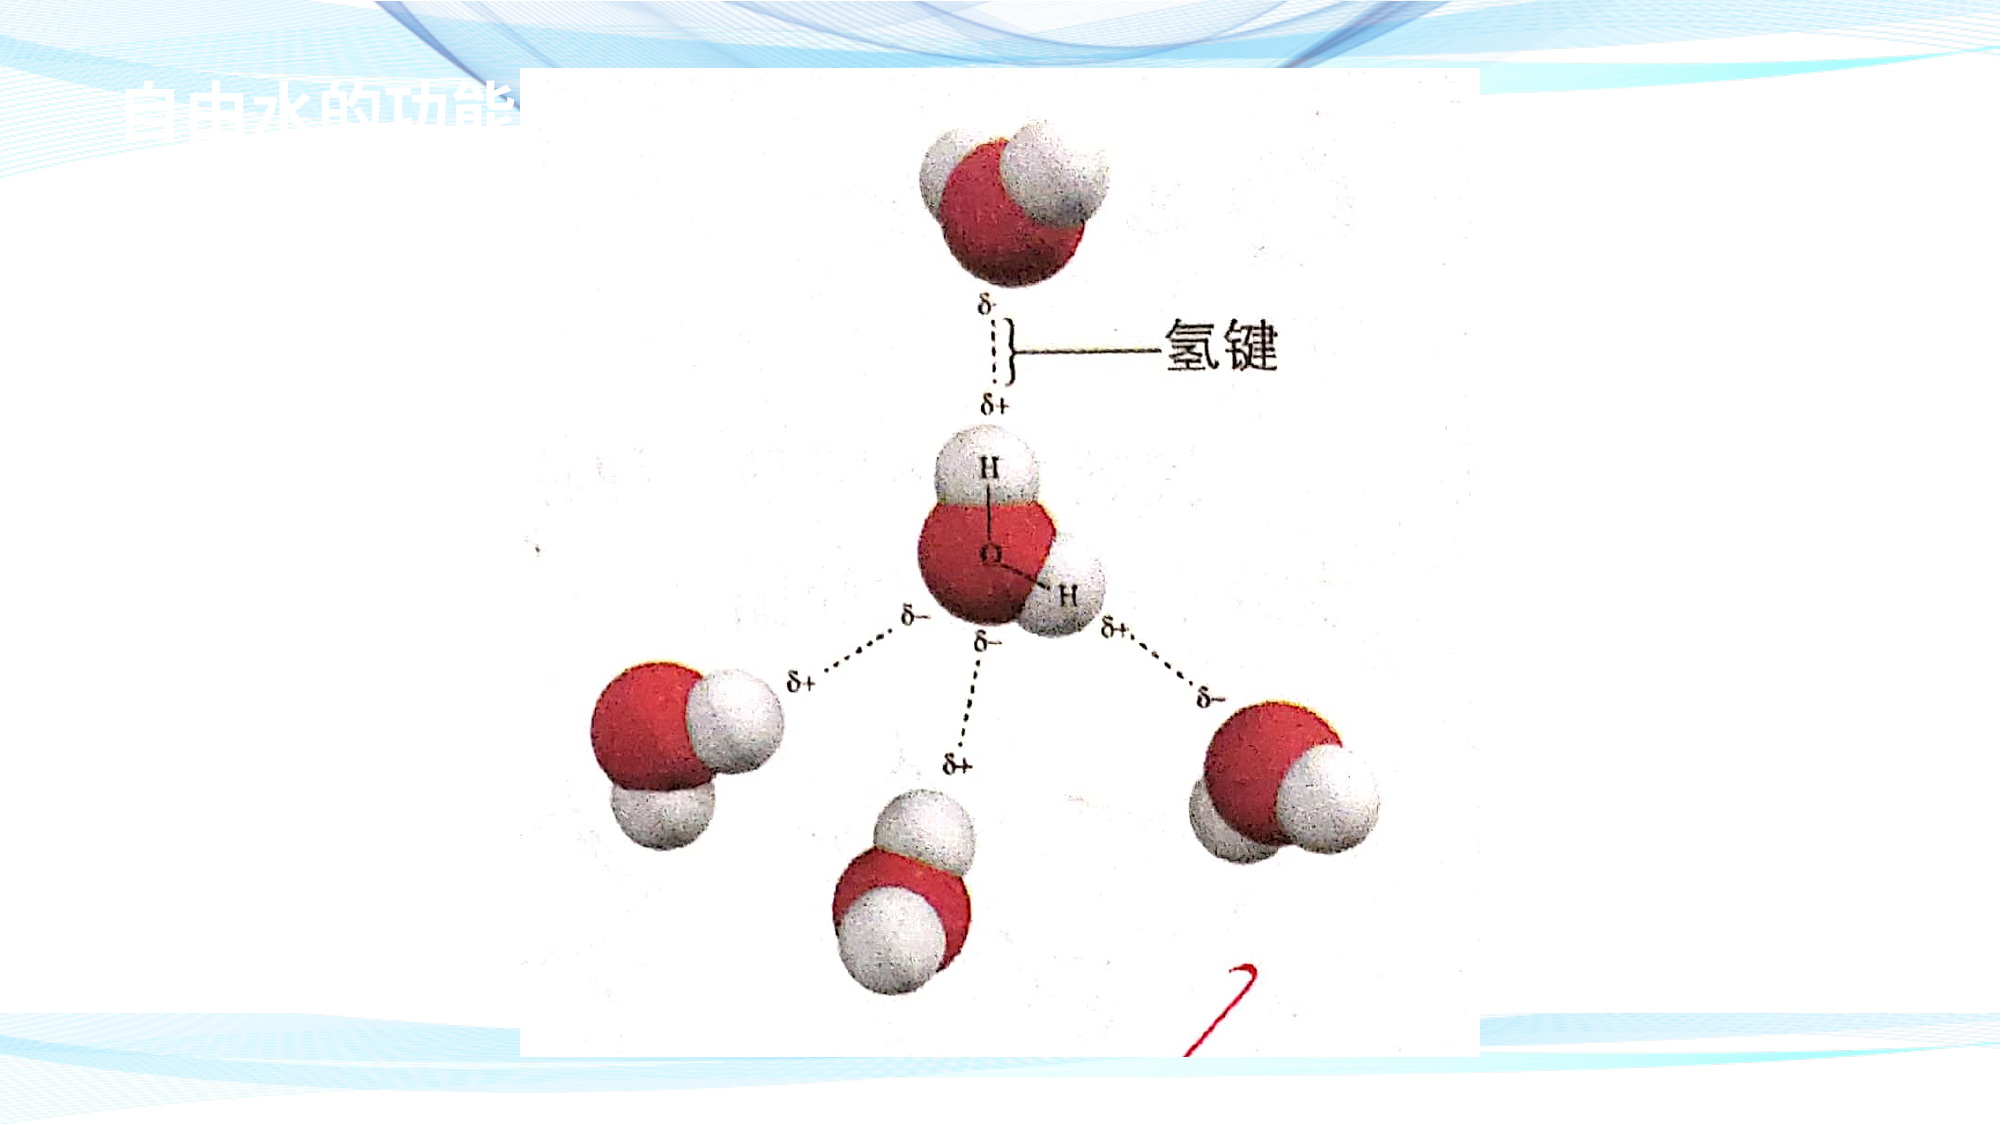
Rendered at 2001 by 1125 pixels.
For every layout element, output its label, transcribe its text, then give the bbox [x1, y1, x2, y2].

picture [0, 0, 2000, 1125]
text_box 自由水的功能？ [102, 63, 555, 159]
